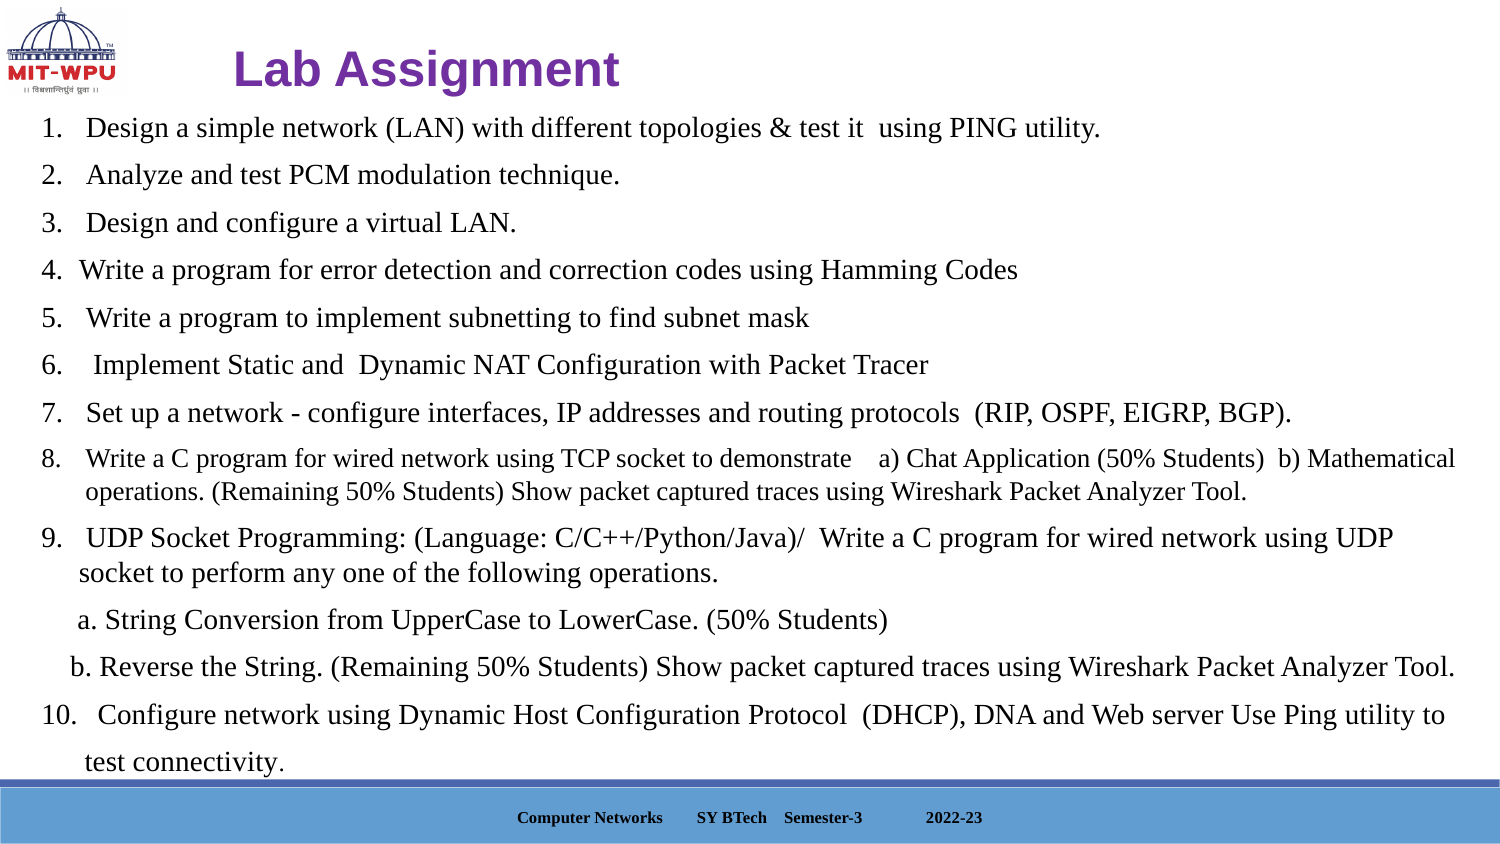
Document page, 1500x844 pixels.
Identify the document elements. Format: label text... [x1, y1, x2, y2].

text_box Design a simple network (LAN) with different topologies & test it using PING utility. Analyze and test PCM modulation technique. Design and configure a virtual LAN. Write a program for error detection and correction codes using Hamming Codes Write a program to implement subnetting to find subnet mask Implement Static and Dynamic NAT Configuration with Packet Tracer Set up a network - configure interfaces, IP addresses and routing protocols (RIP, OSPF, EIGRP, BGP). Write a C program for wired network using TCP socket to demonstrate a) Chat Application (50% Students) b) Mathematical operations. (Remaining 50% Students) Show packet captured traces using Wireshark Packet Analyzer Tool. UDP Socket Programming: (Language: C/C++/Python/Java)/ Write a C program for wired network using UDP socket to perform any one of the following operations. a. String Conversion from UpperCase to LowerCase. (50% Students) b. Reverse the String. (Remaining 50% Students) Show packet captured traces using Wireshark Packet Analyzer Tool. Configure network using Dynamic Host Configuration Protocol (DHCP), DNA and Web server Use Ping utility to test connectivity. [26, 100, 1476, 812]
text_box Lab Assignment [221, 30, 1426, 100]
footer Computer Networks SY BTech Semester-3 2022-23 [453, 812, 1047, 840]
picture [6, 7, 129, 95]
